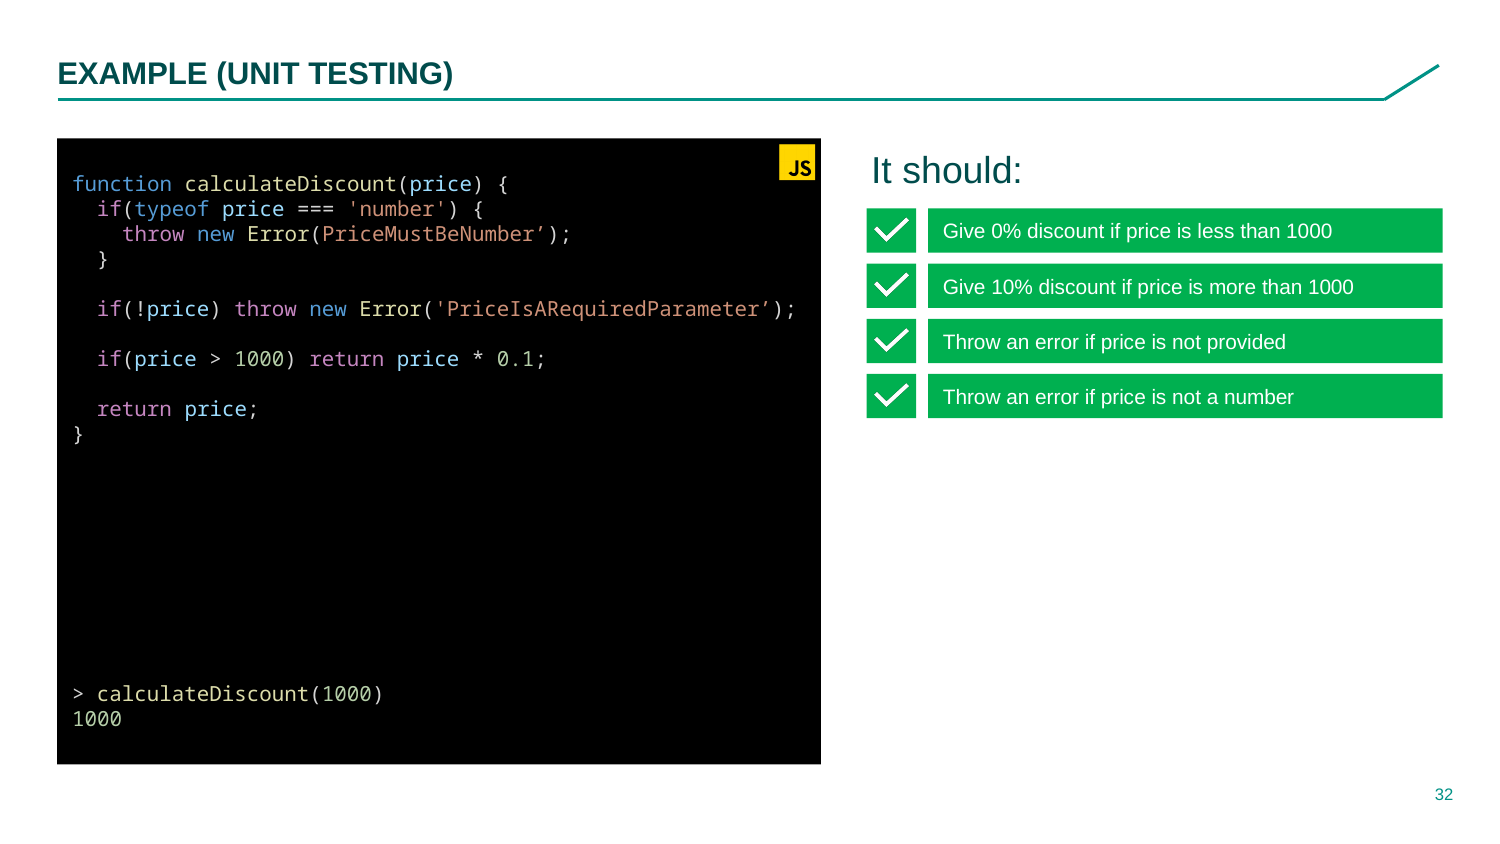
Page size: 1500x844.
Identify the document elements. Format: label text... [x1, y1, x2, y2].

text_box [866, 373, 1443, 419]
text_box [866, 318, 1443, 364]
text_box function calculateDiscount(price) { if(typeof price === 'number') { throw new Error(PriceMustBeNumber’); } if(!price) throw new Error('PriceIsARequiredParameter’); if(price > 1000) return price * 0.1; return price; } [57, 138, 821, 528]
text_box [866, 263, 1443, 308]
text_box It should: [856, 138, 1317, 199]
picture [773, 138, 821, 186]
text_box > calculateDiscount(1000) 1000 [57, 673, 821, 764]
list Example (Unit testing) [57, 57, 1442, 93]
text_box [56, 137, 822, 765]
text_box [866, 208, 1443, 253]
